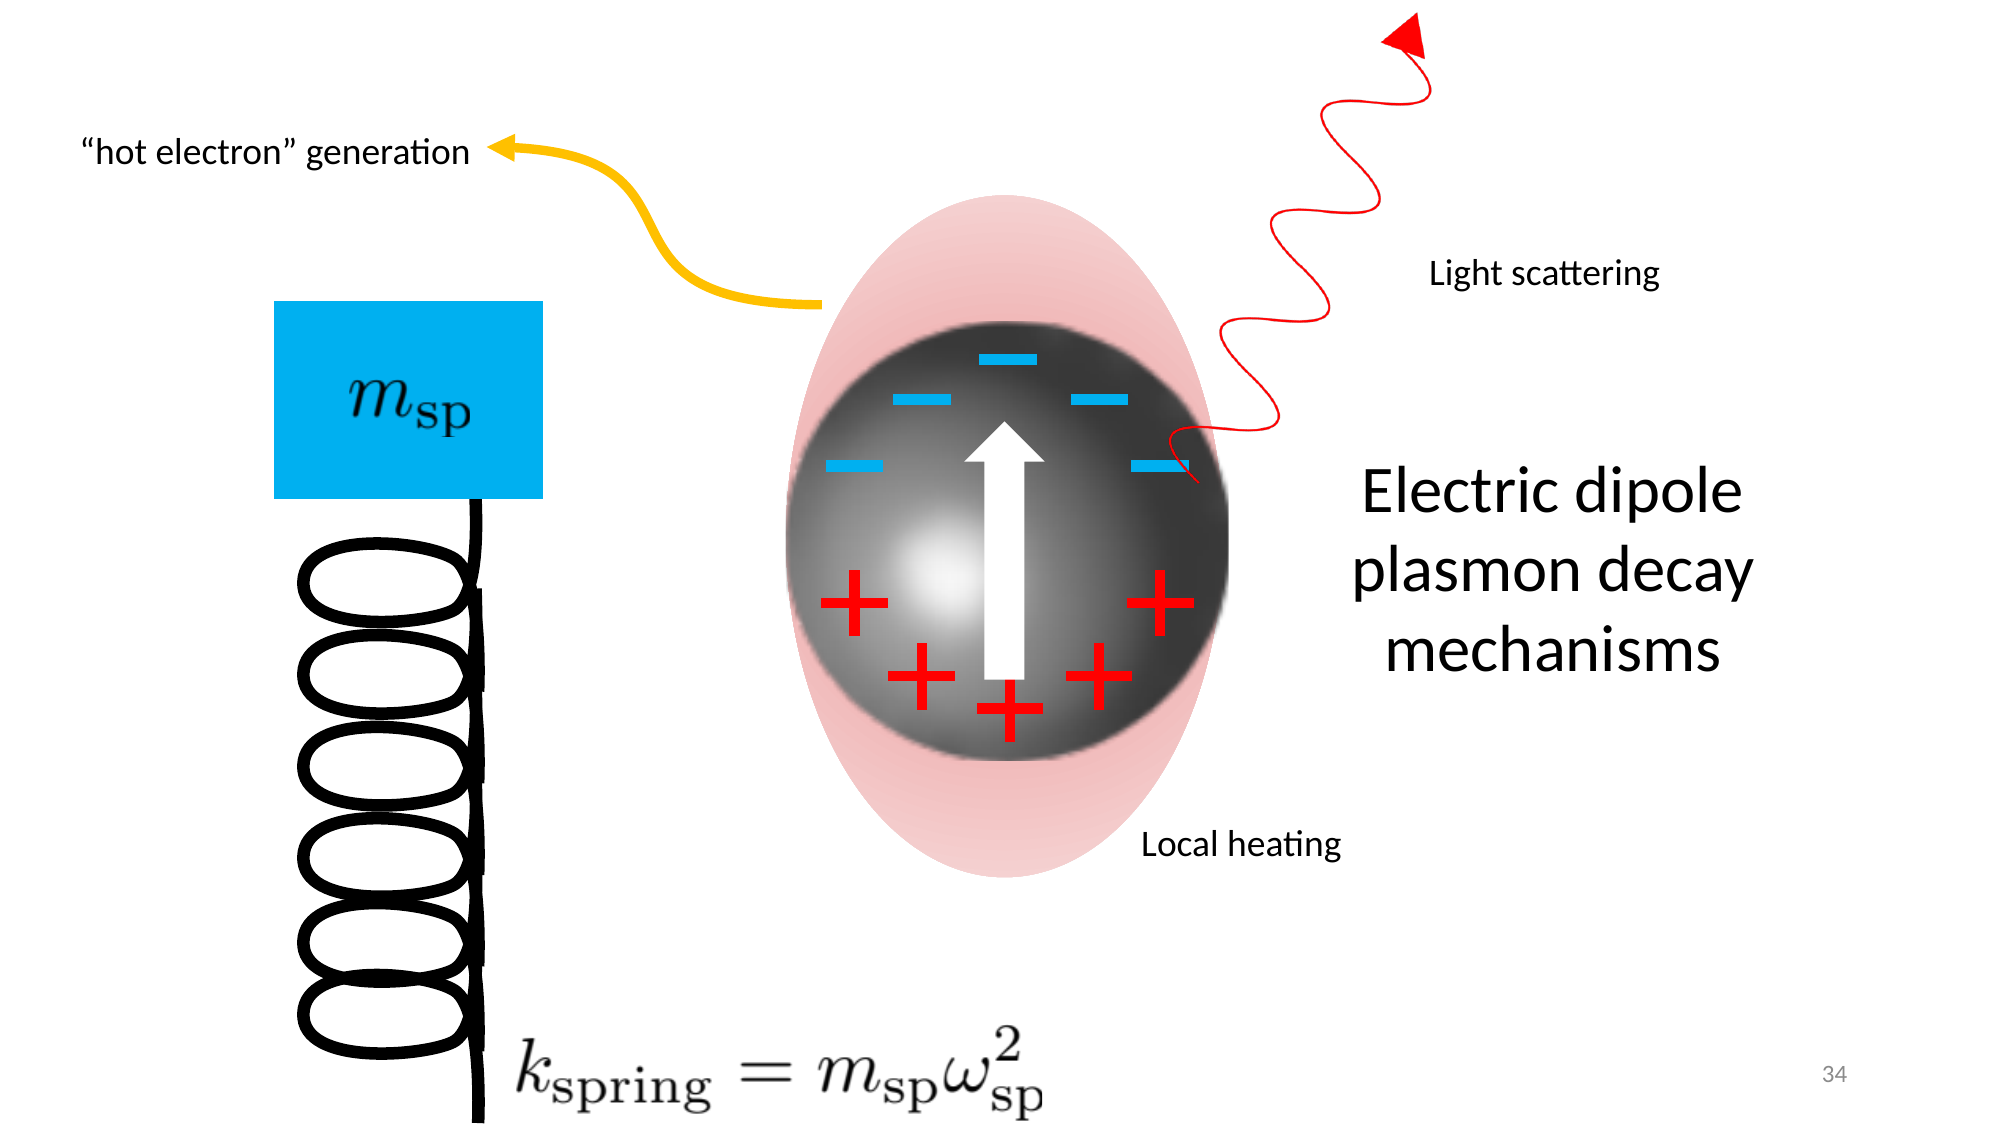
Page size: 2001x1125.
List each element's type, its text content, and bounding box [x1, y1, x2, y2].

text_box [302, 499, 480, 692]
picture [785, 8, 1462, 761]
text_box [839, 761, 1171, 879]
text_box Electric dipole plasmon decay mechanisms [1264, 437, 1842, 693]
picture [398, 398, 402, 413]
picture [515, 1024, 1043, 1121]
text_box [302, 620, 480, 784]
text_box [816, 339, 1198, 741]
text_box [302, 803, 480, 967]
text_box [834, 194, 1116, 321]
text_box [302, 712, 480, 876]
text_box Light scattering [1462, 240, 1676, 300]
text_box [302, 978, 480, 1124]
picture [377, 398, 381, 414]
text_box Local heating [1126, 811, 1357, 871]
text_box [302, 895, 480, 1052]
picture [355, 385, 363, 414]
text_box “hot electron” generation [64, 120, 486, 180]
slide_number 33 [1412, 1042, 1863, 1103]
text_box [486, 146, 822, 305]
text_box [274, 301, 543, 499]
